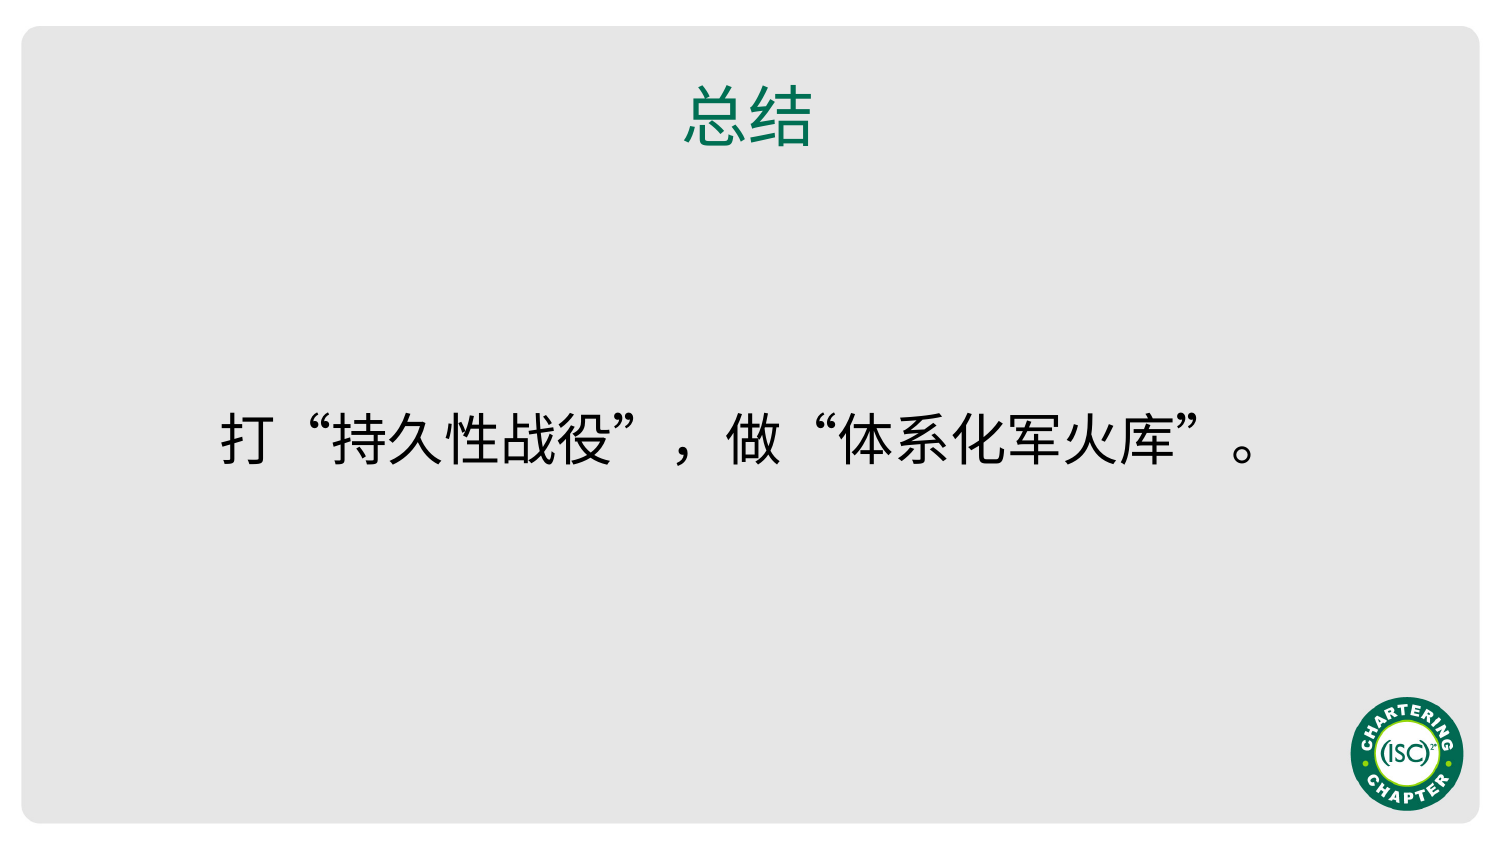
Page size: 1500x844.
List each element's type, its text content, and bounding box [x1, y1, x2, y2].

text_box 打“持久性战役”，做“体系化军火库”。 [204, 397, 1303, 480]
picture [0, 5, 1500, 844]
text_box 总结 [666, 70, 834, 160]
